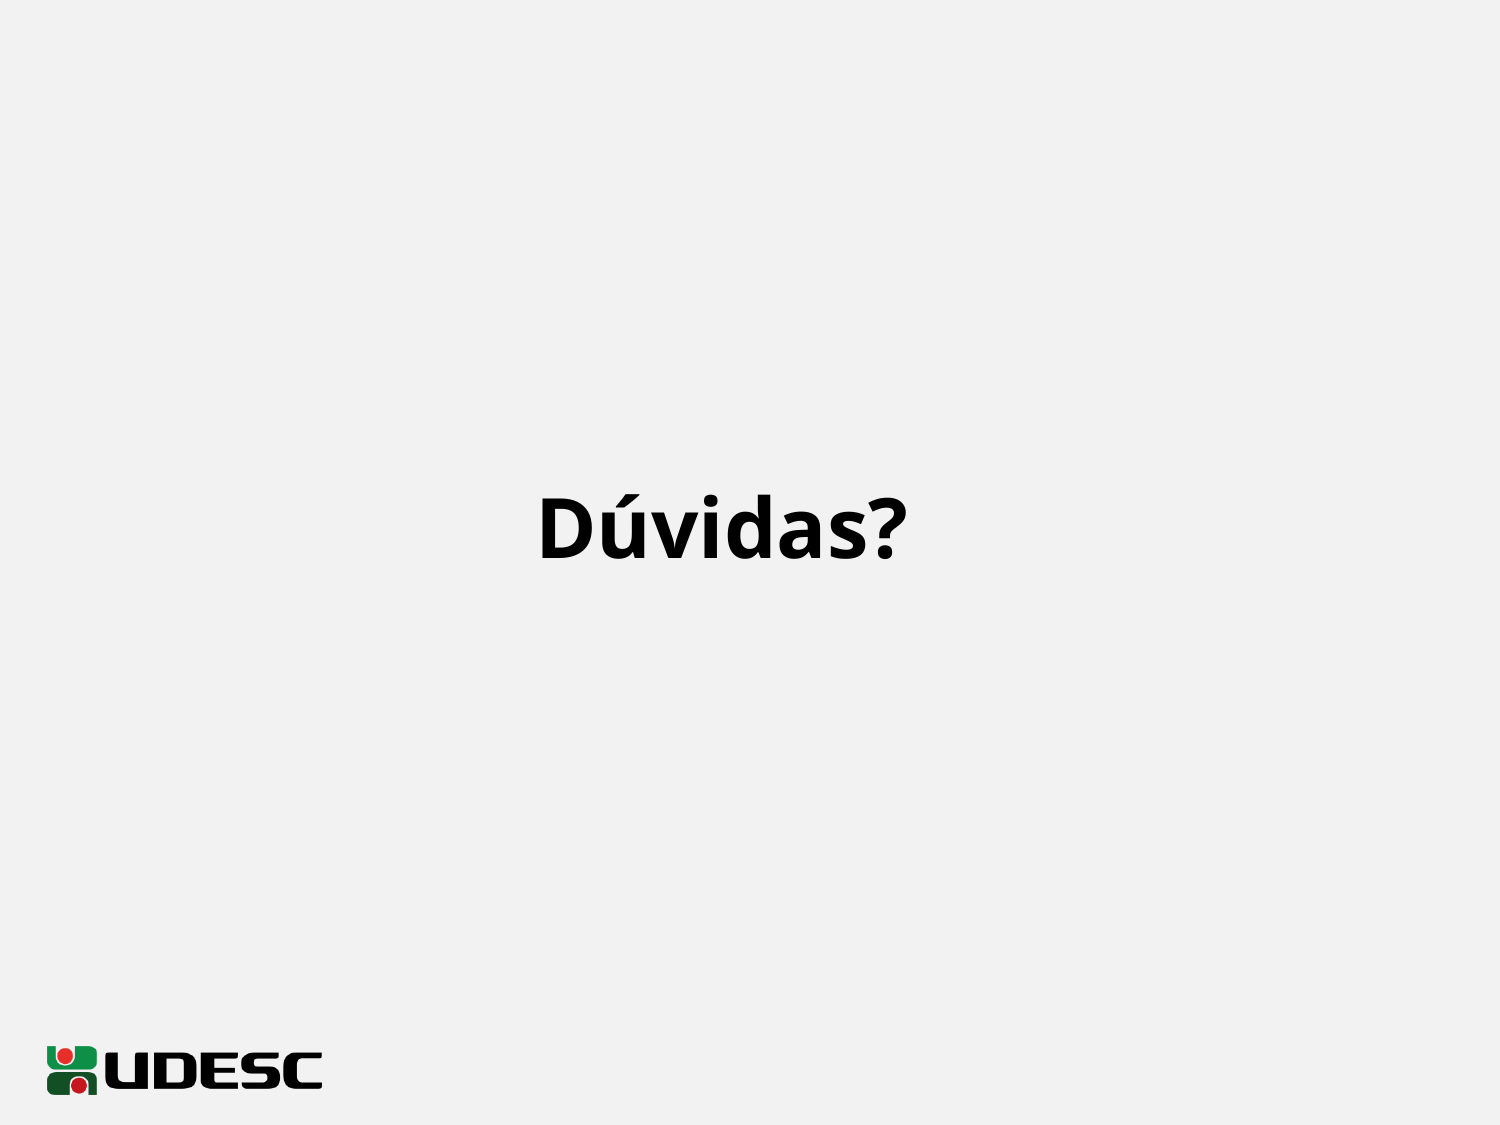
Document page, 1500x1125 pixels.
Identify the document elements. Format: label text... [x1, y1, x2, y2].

picture [46, 1046, 322, 1095]
text_box Dúvidas? [520, 467, 1500, 583]
